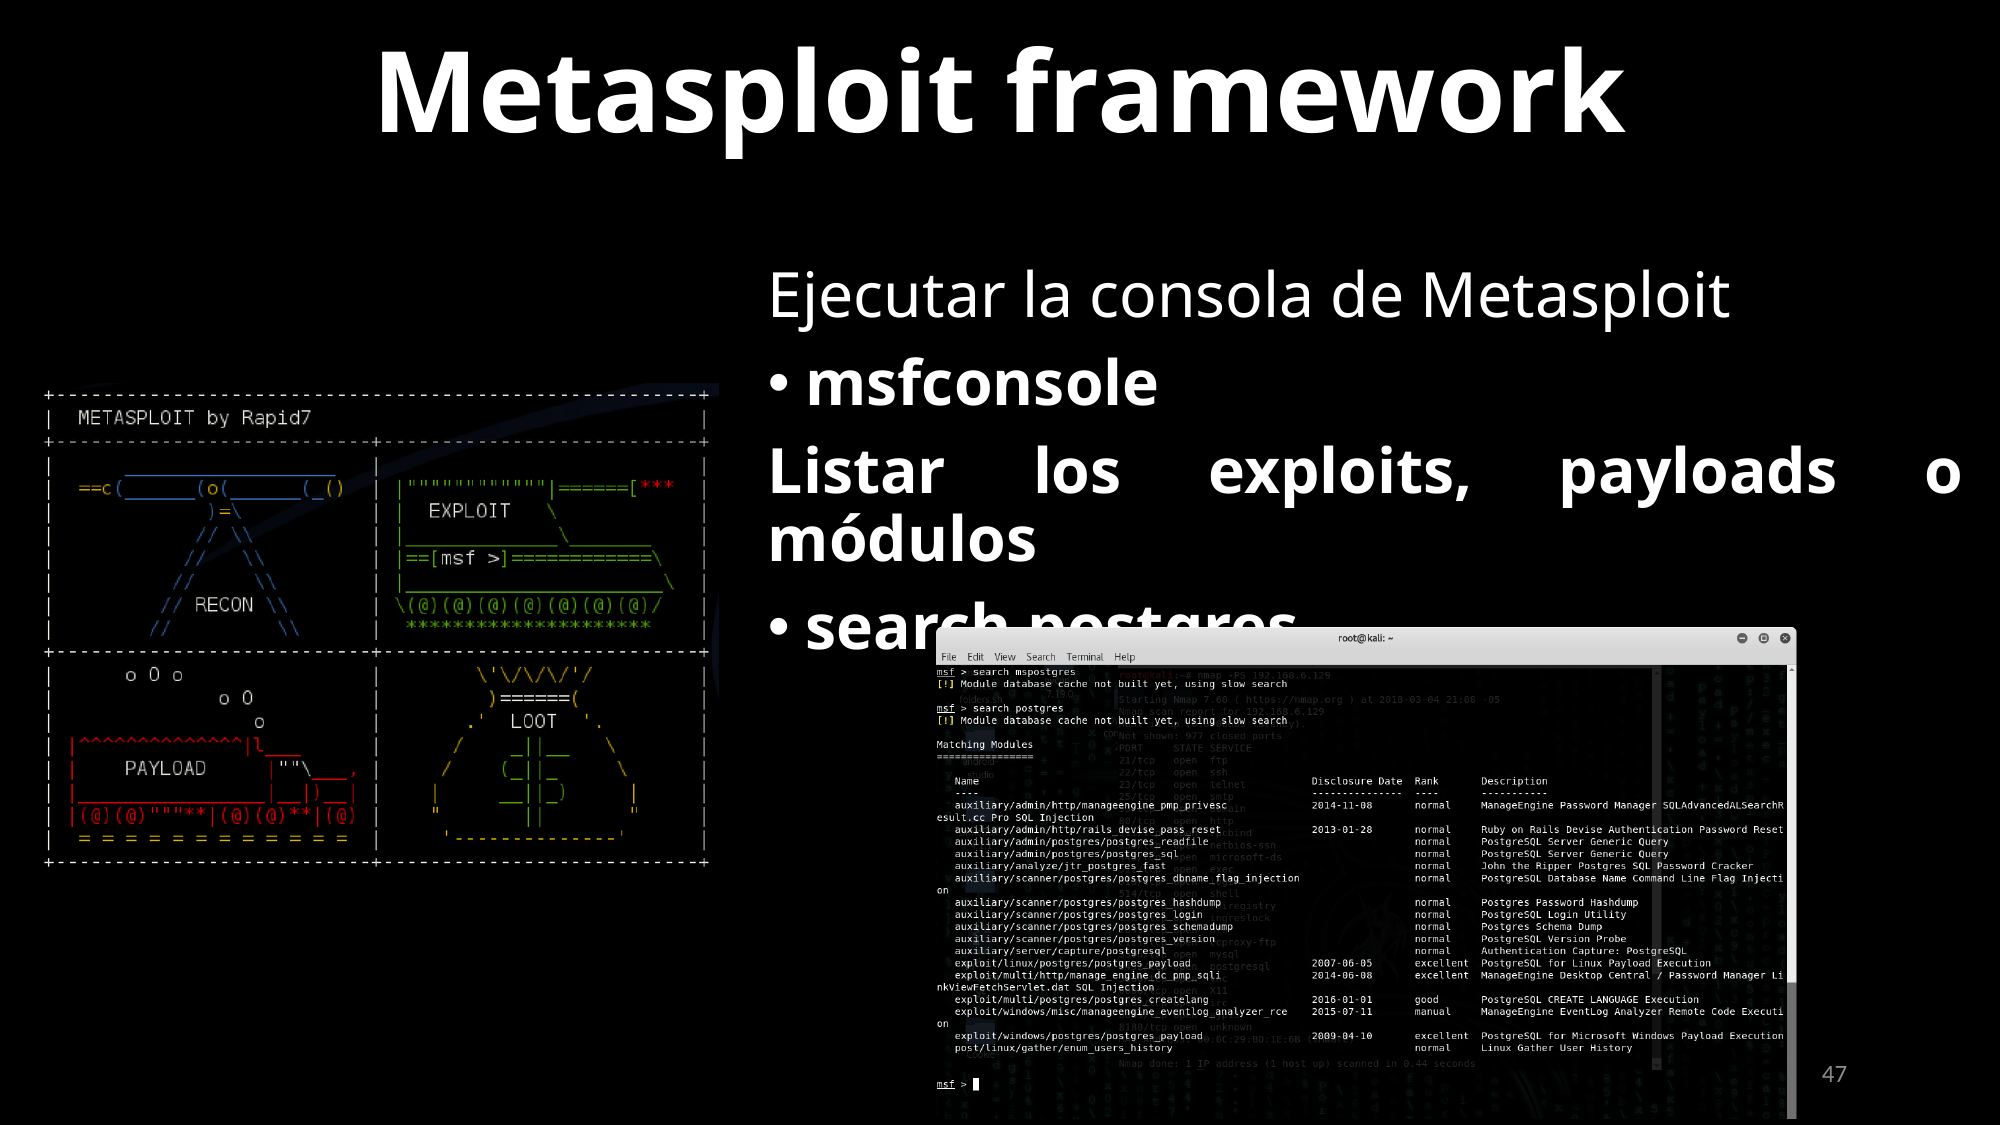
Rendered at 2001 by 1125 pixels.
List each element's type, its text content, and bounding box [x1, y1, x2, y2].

picture [40, 383, 719, 873]
list Ejecutar la consola de Metasploit msfconsole Listar los exploits, payloads o módulos search postgres [752, 255, 1979, 1001]
slide_number 47 [1797, 1042, 1863, 1103]
text_box Metasploit framework [0, 12, 2000, 163]
picture [935, 627, 1797, 1119]
